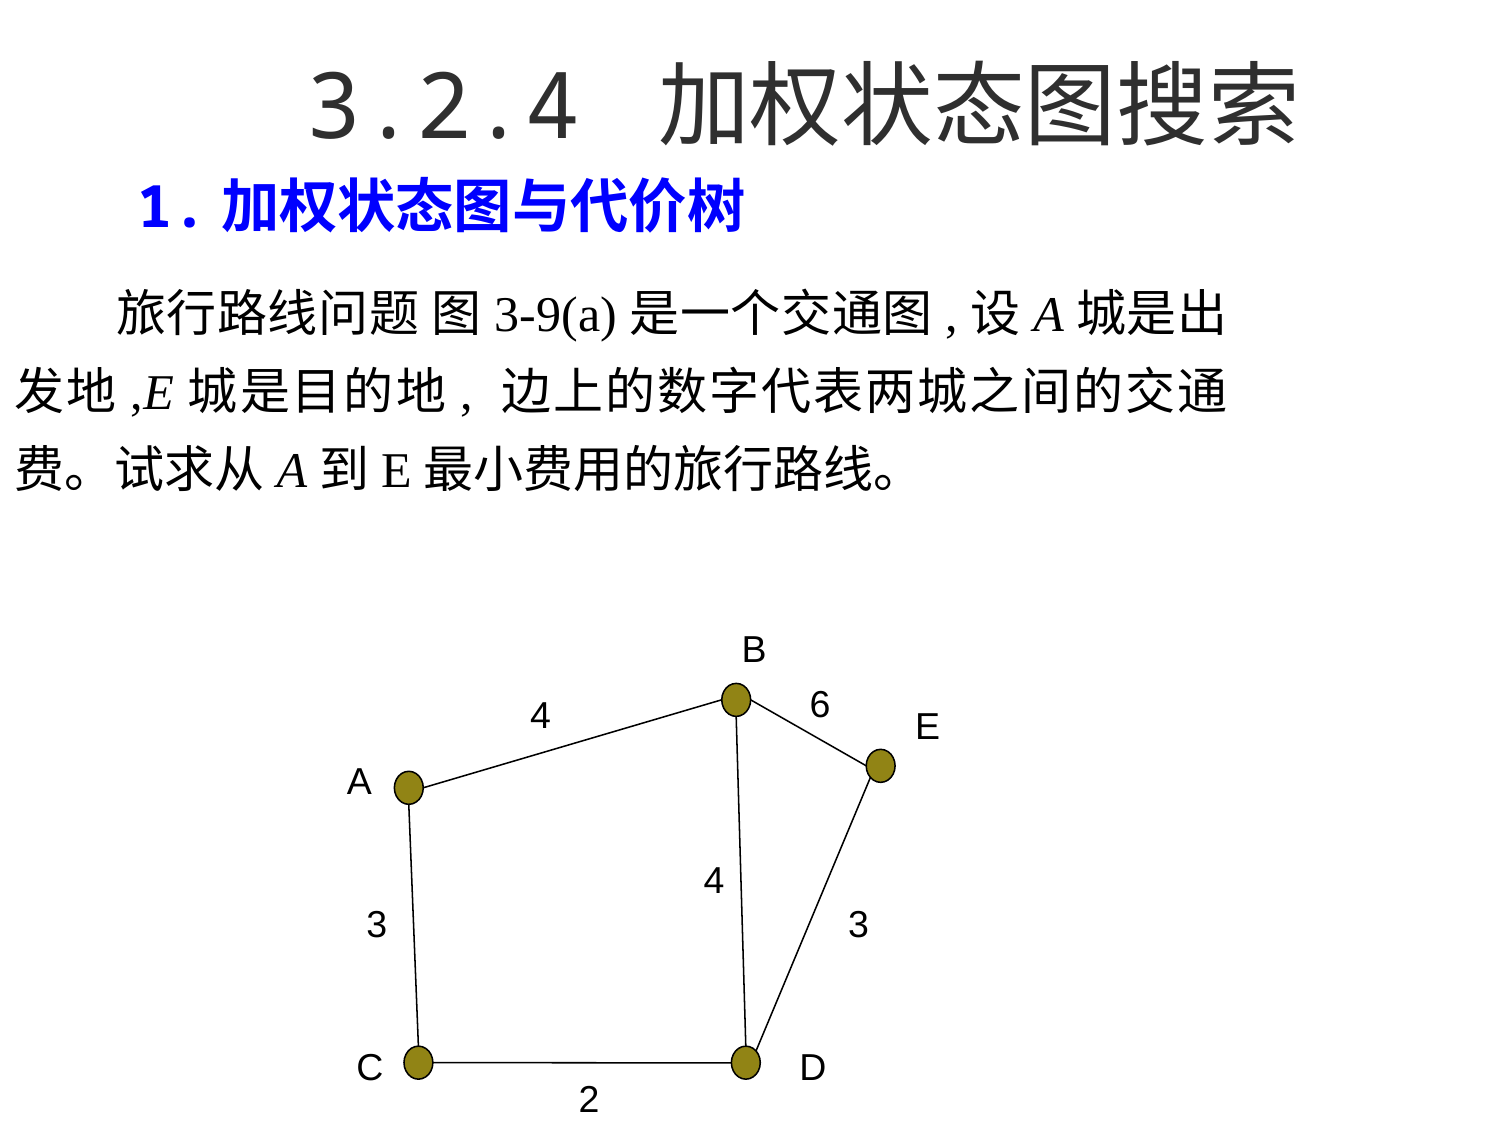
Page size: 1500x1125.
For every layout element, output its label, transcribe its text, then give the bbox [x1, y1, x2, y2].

text_box 3.2.4 加权状态图搜索 [164, 6, 1443, 129]
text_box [335, 616, 951, 1125]
text_box 1.加权状态图与代价树 旅行路线问题 图3-9(a)是一个交通图,设A城是出发地,E城是目的地, 边上的数字代表两城之间的交通费。试求从A到E最小费用的旅行路线。 [0, 140, 1243, 506]
